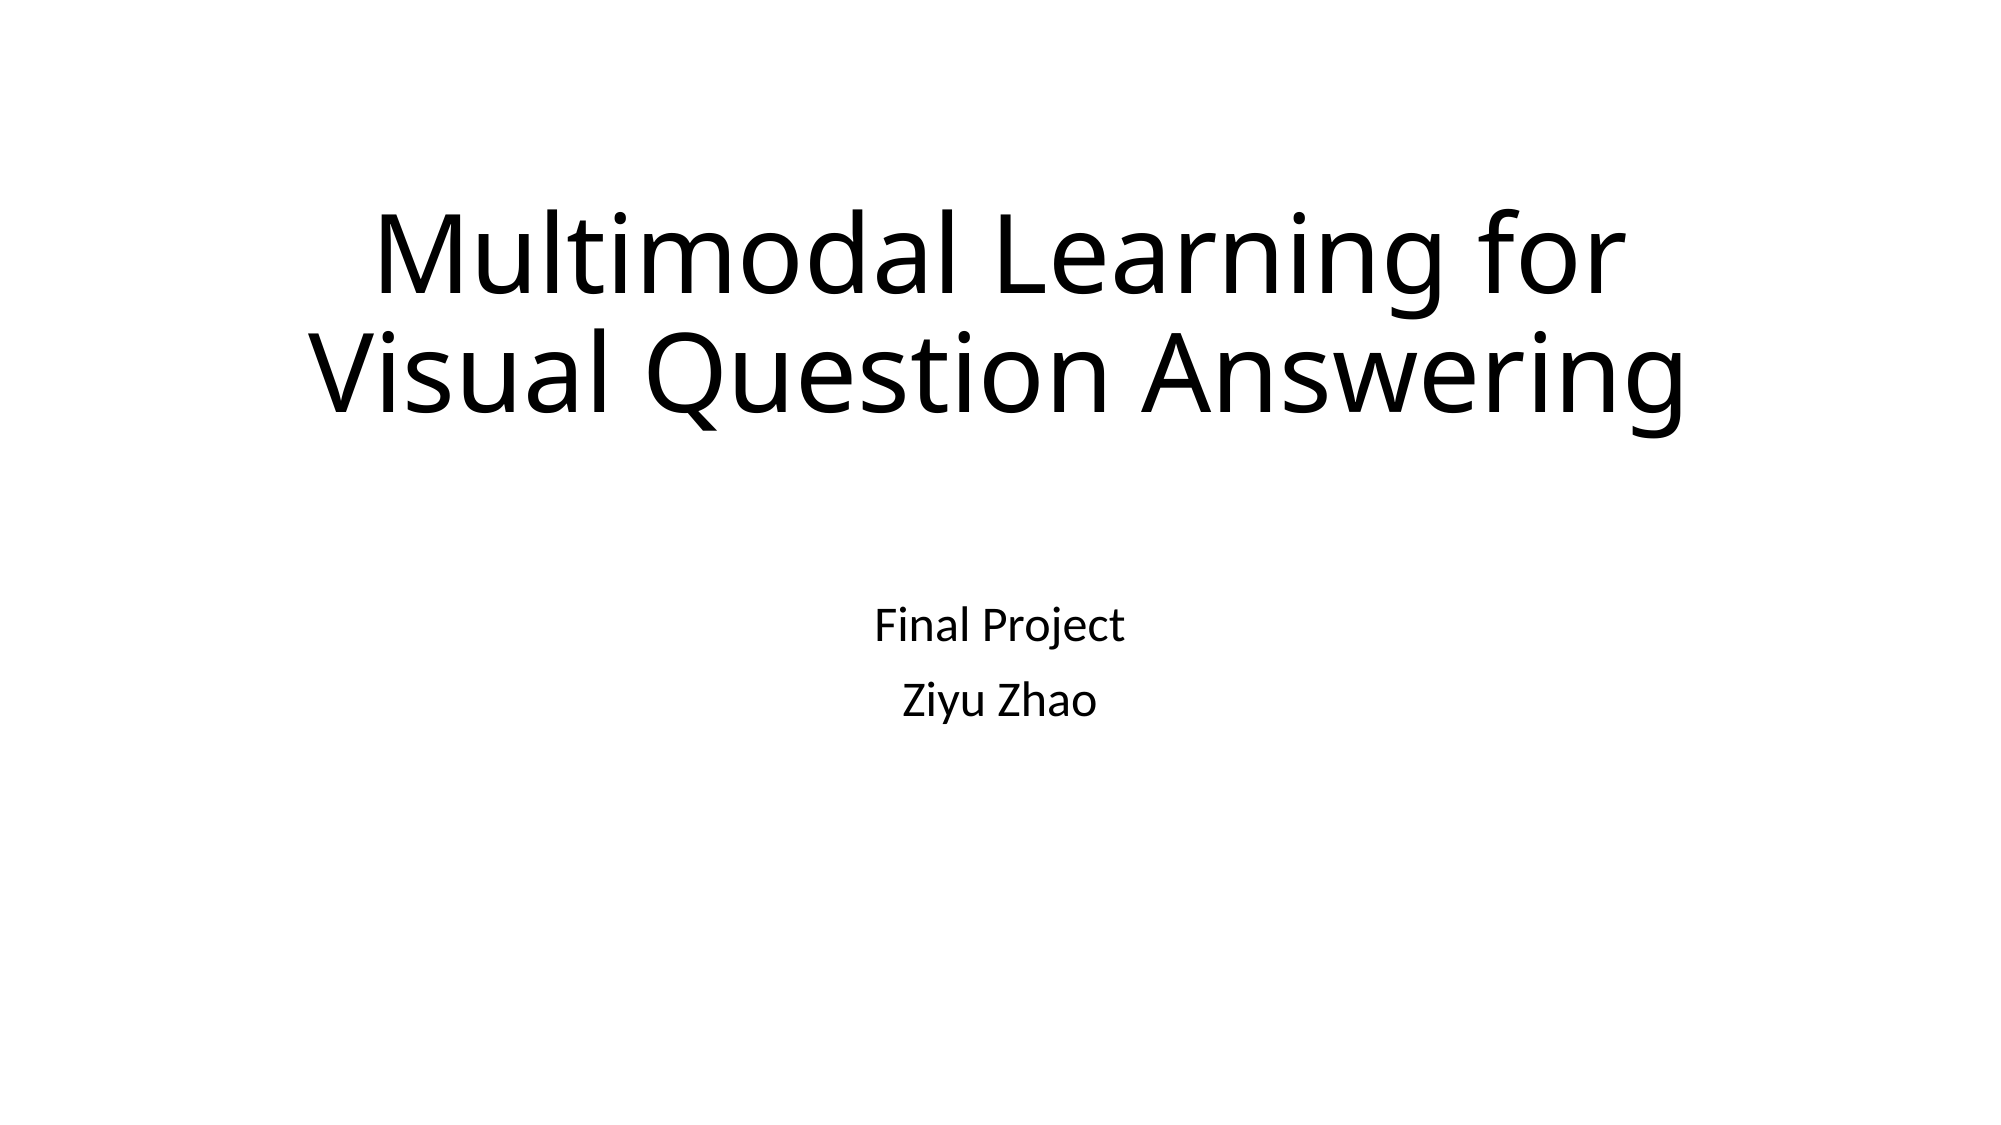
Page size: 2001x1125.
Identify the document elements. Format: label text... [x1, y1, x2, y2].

subtitle Final Project Ziyu Zhao [249, 590, 1750, 863]
title Multimodal Learning for Visual Question Answering [249, 184, 1750, 576]
